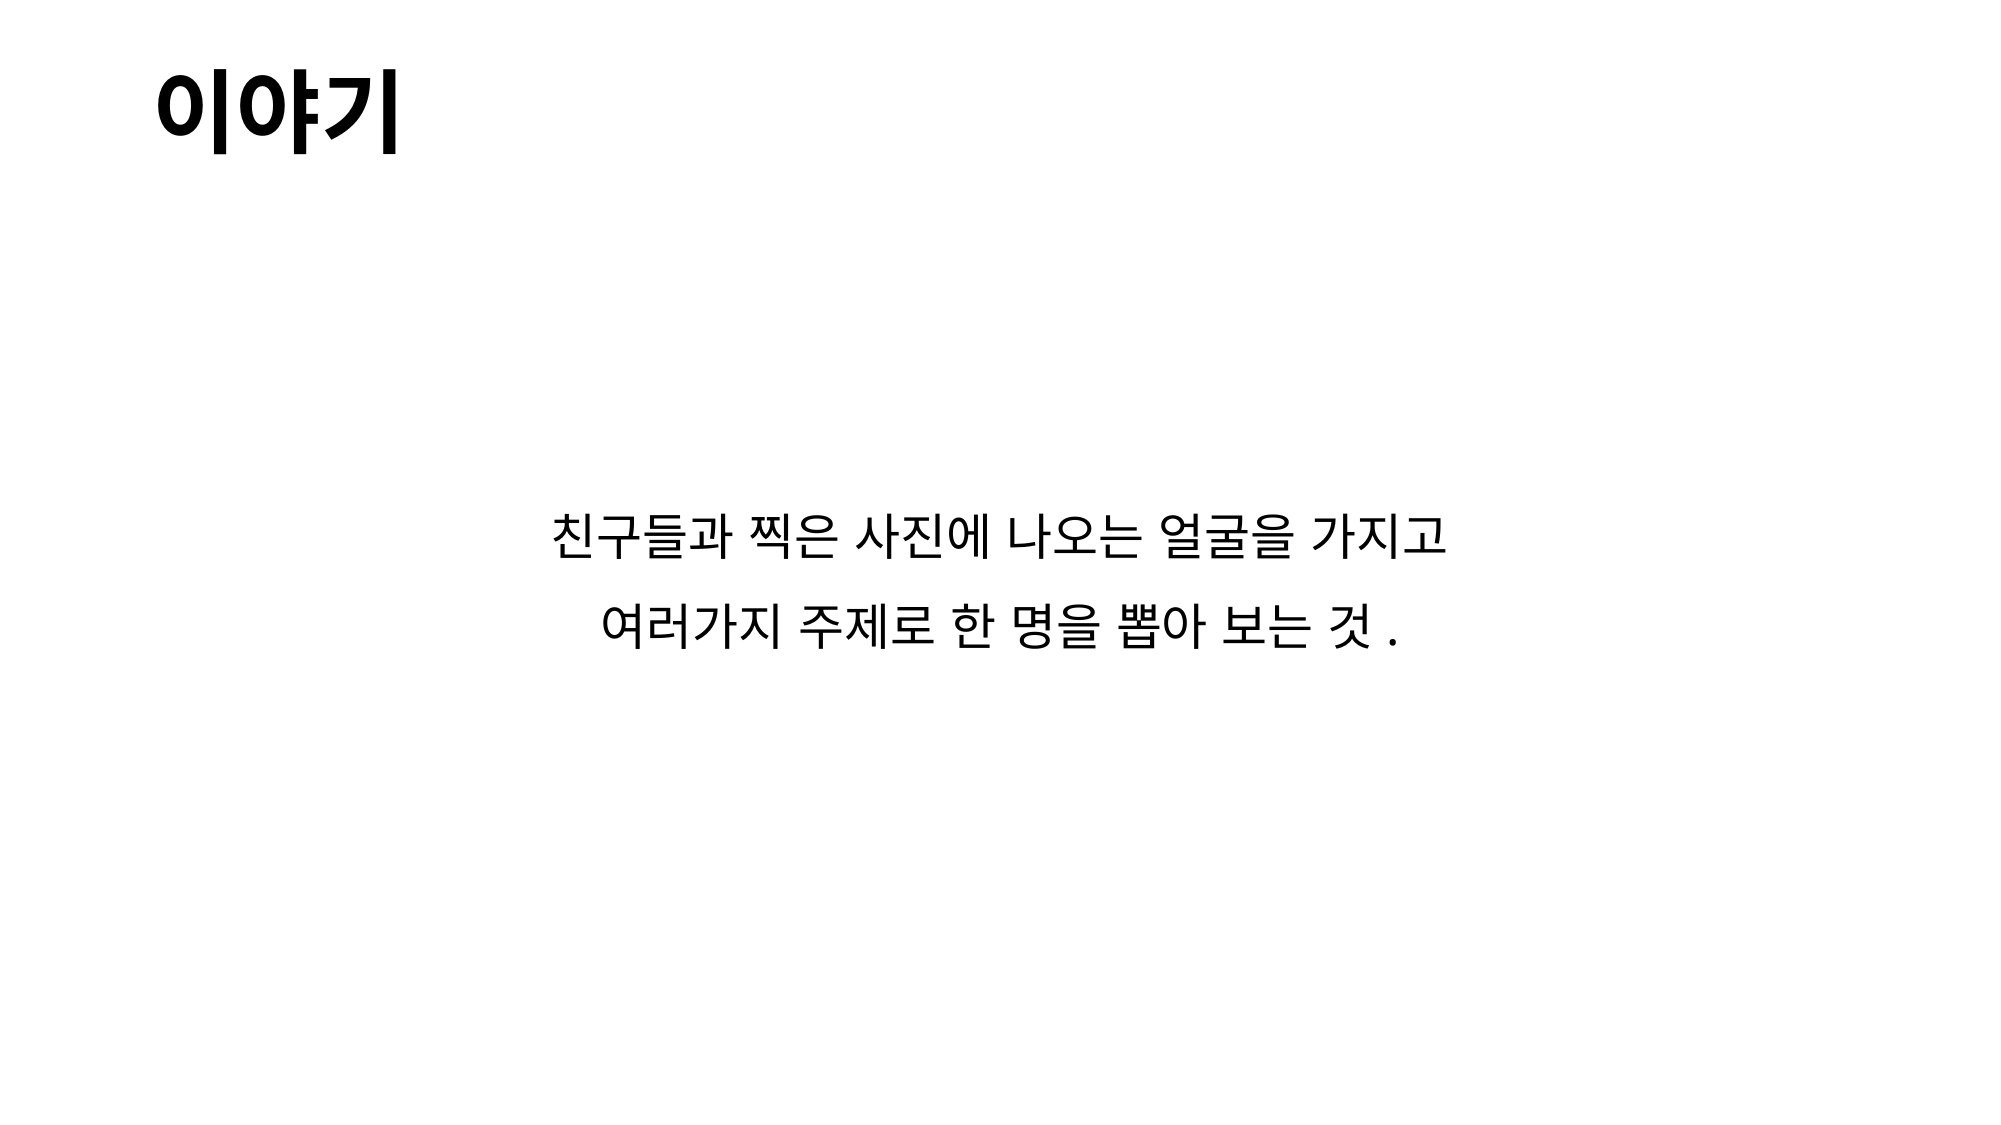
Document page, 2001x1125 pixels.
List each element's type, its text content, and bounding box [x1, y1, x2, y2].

text_box 친구들과 찍은 사진에 나오는 얼굴을 가지고 여러가지 주제로 한 명을 뽑아 보는 것. [384, 468, 1616, 664]
title 이야기 [137, 59, 1863, 278]
